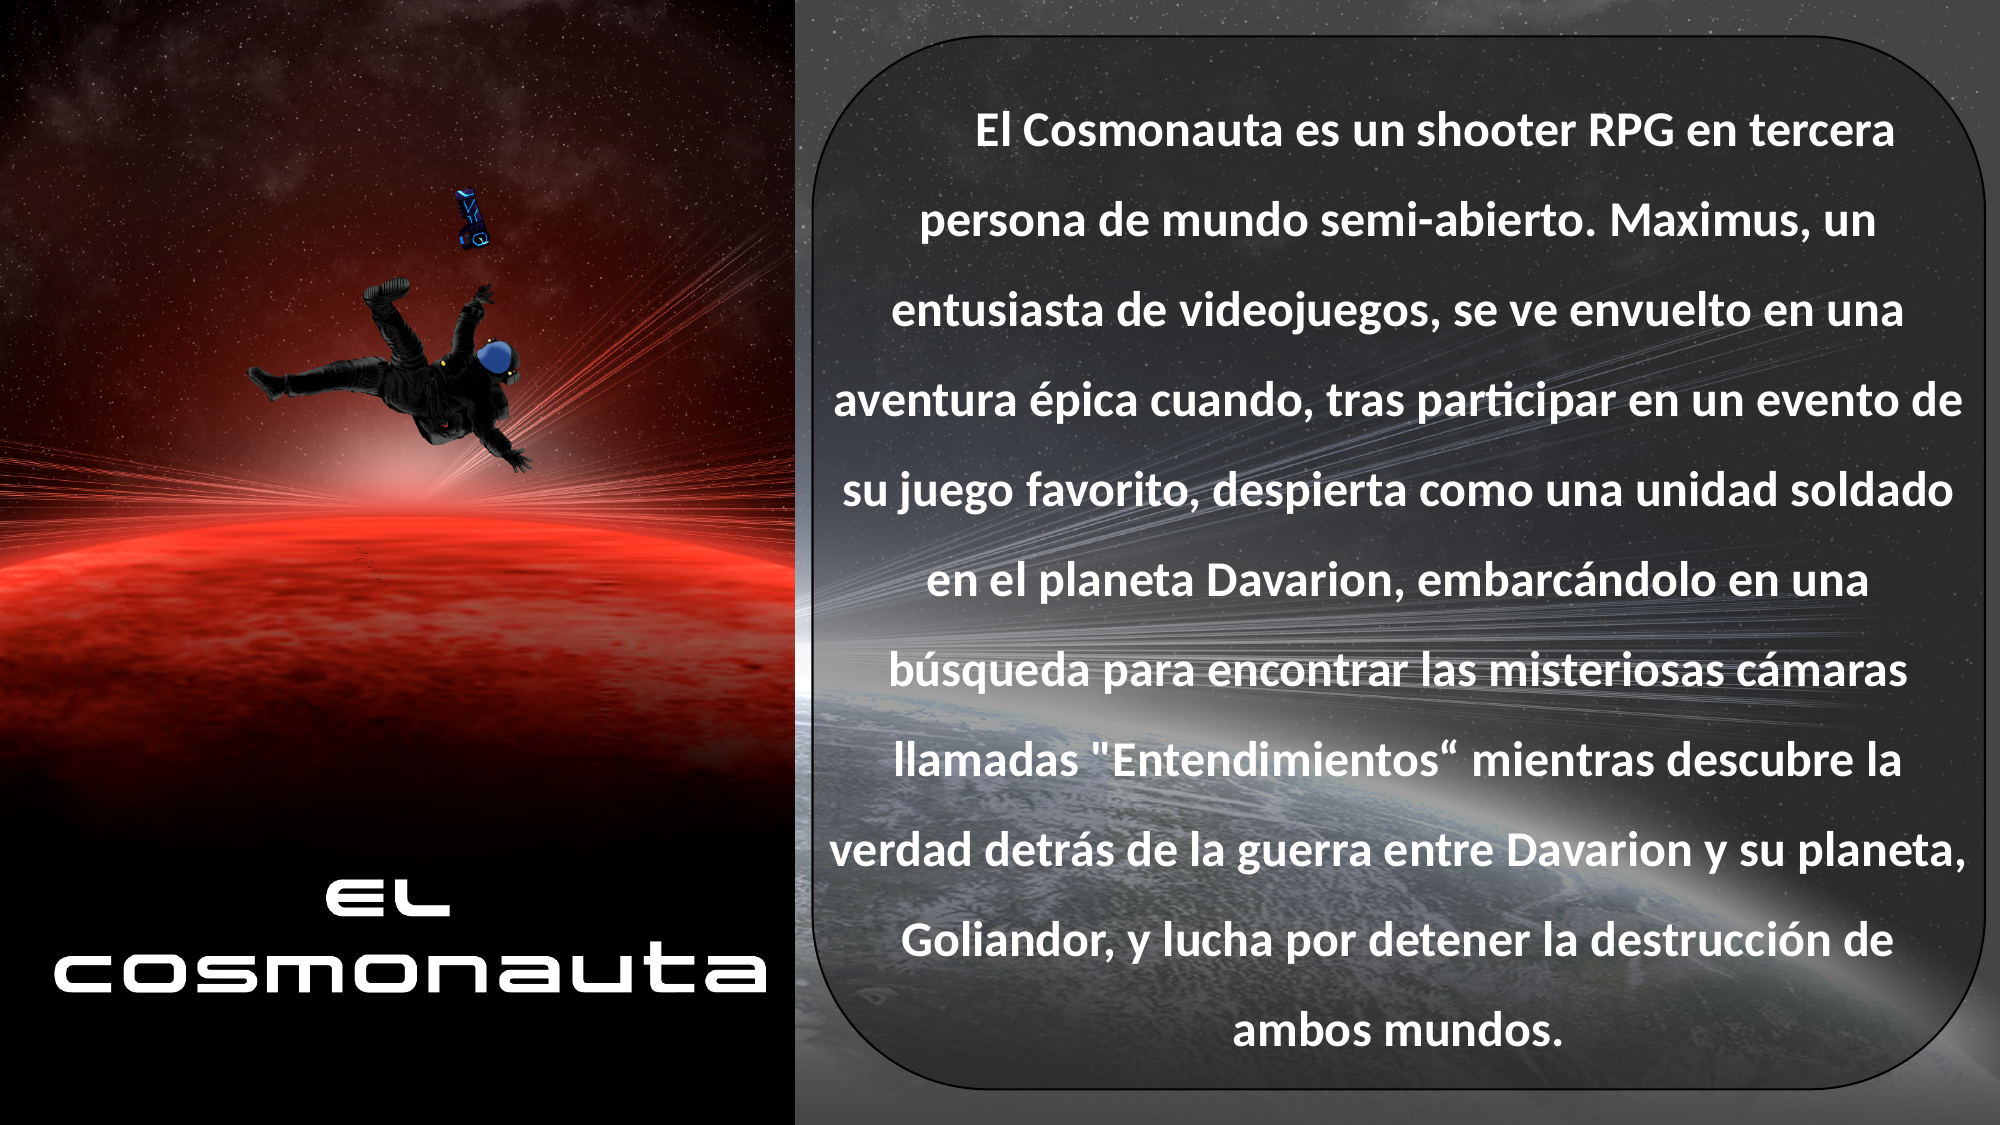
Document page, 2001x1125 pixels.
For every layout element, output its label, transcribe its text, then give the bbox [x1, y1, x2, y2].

picture [0, 0, 795, 1125]
text_box El Cosmonauta es un shooter RPG en tercera persona de mundo semi-abierto. Maximus, un entusiasta de videojuegos, se ve envuelto en una aventura épica cuando, tras participar en un evento de su juego favorito, despierta como una unidad soldado en el planeta Davarion, embarcándolo en una búsqueda para encontrar las misteriosas cámaras llamadas "Entendimientos“ mientras descubre la verdad detrás de la guerra entre Davarion y su planeta, Goliandor, y lucha por detener la destrucción de ambos mundos. [812, 58, 1985, 1125]
text_box [901, 35, 1896, 58]
